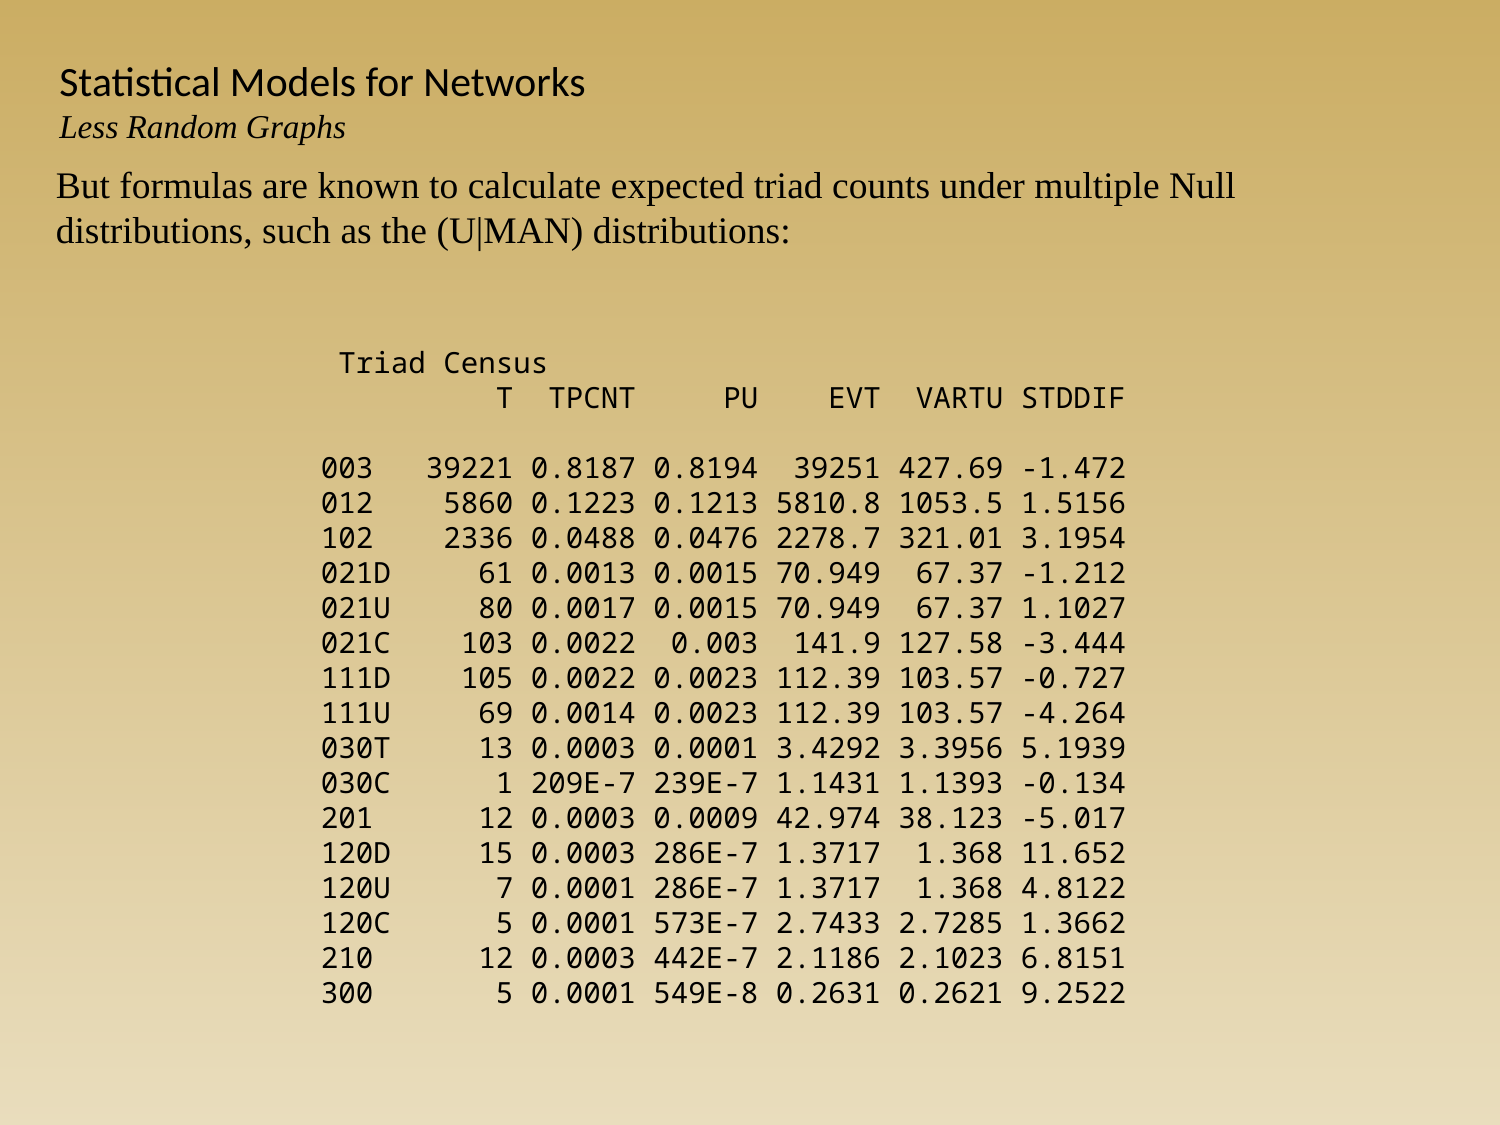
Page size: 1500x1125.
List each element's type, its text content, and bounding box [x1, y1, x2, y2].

text_box Triad Census T TPCNT PU EVT VARTU STDDIF 003 39221 0.8187 0.8194 39251 427.69 -1.472 012 5860 0.1223 0.1213 5810.8 1053.5 1.5156 102 2336 0.0488 0.0476 2278.7 321.01 3.1954 021D 61 0.0013 0.0015 70.949 67.37 -1.212 021U 80 0.0017 0.0015 70.949 67.37 1.1027 021C 103 0.0022 0.003 141.9 127.58 -3.444 111D 105 0.0022 0.0023 112.39 103.57 -0.727 111U 69 0.0014 0.0023 112.39 103.57 -4.264 030T 13 0.0003 0.0001 3.4292 3.3956 5.1939 030C 1 209E-7 239E-7 1.1431 1.1393 -0.134 201 12 0.0003 0.0009 42.974 38.123 -5.017 120D 15 0.0003 286E-7 1.3717 1.368 11.652 120U 7 0.0001 286E-7 1.3717 1.368 4.8122 120C 5 0.0001 573E-7 2.7433 2.7285 1.3662 210 12 0.0003 442E-7 2.1186 2.1023 6.8151 300 5 0.0001 549E-8 0.2631 0.2621 9.2522 [306, 337, 1141, 1017]
text_box But formulas are known to calculate expected triad counts under multiple Null distributions, such as the (U|MAN) distributions: [41, 153, 1296, 259]
text_box Statistical Models for Networks Less Random Graphs [44, 47, 601, 153]
